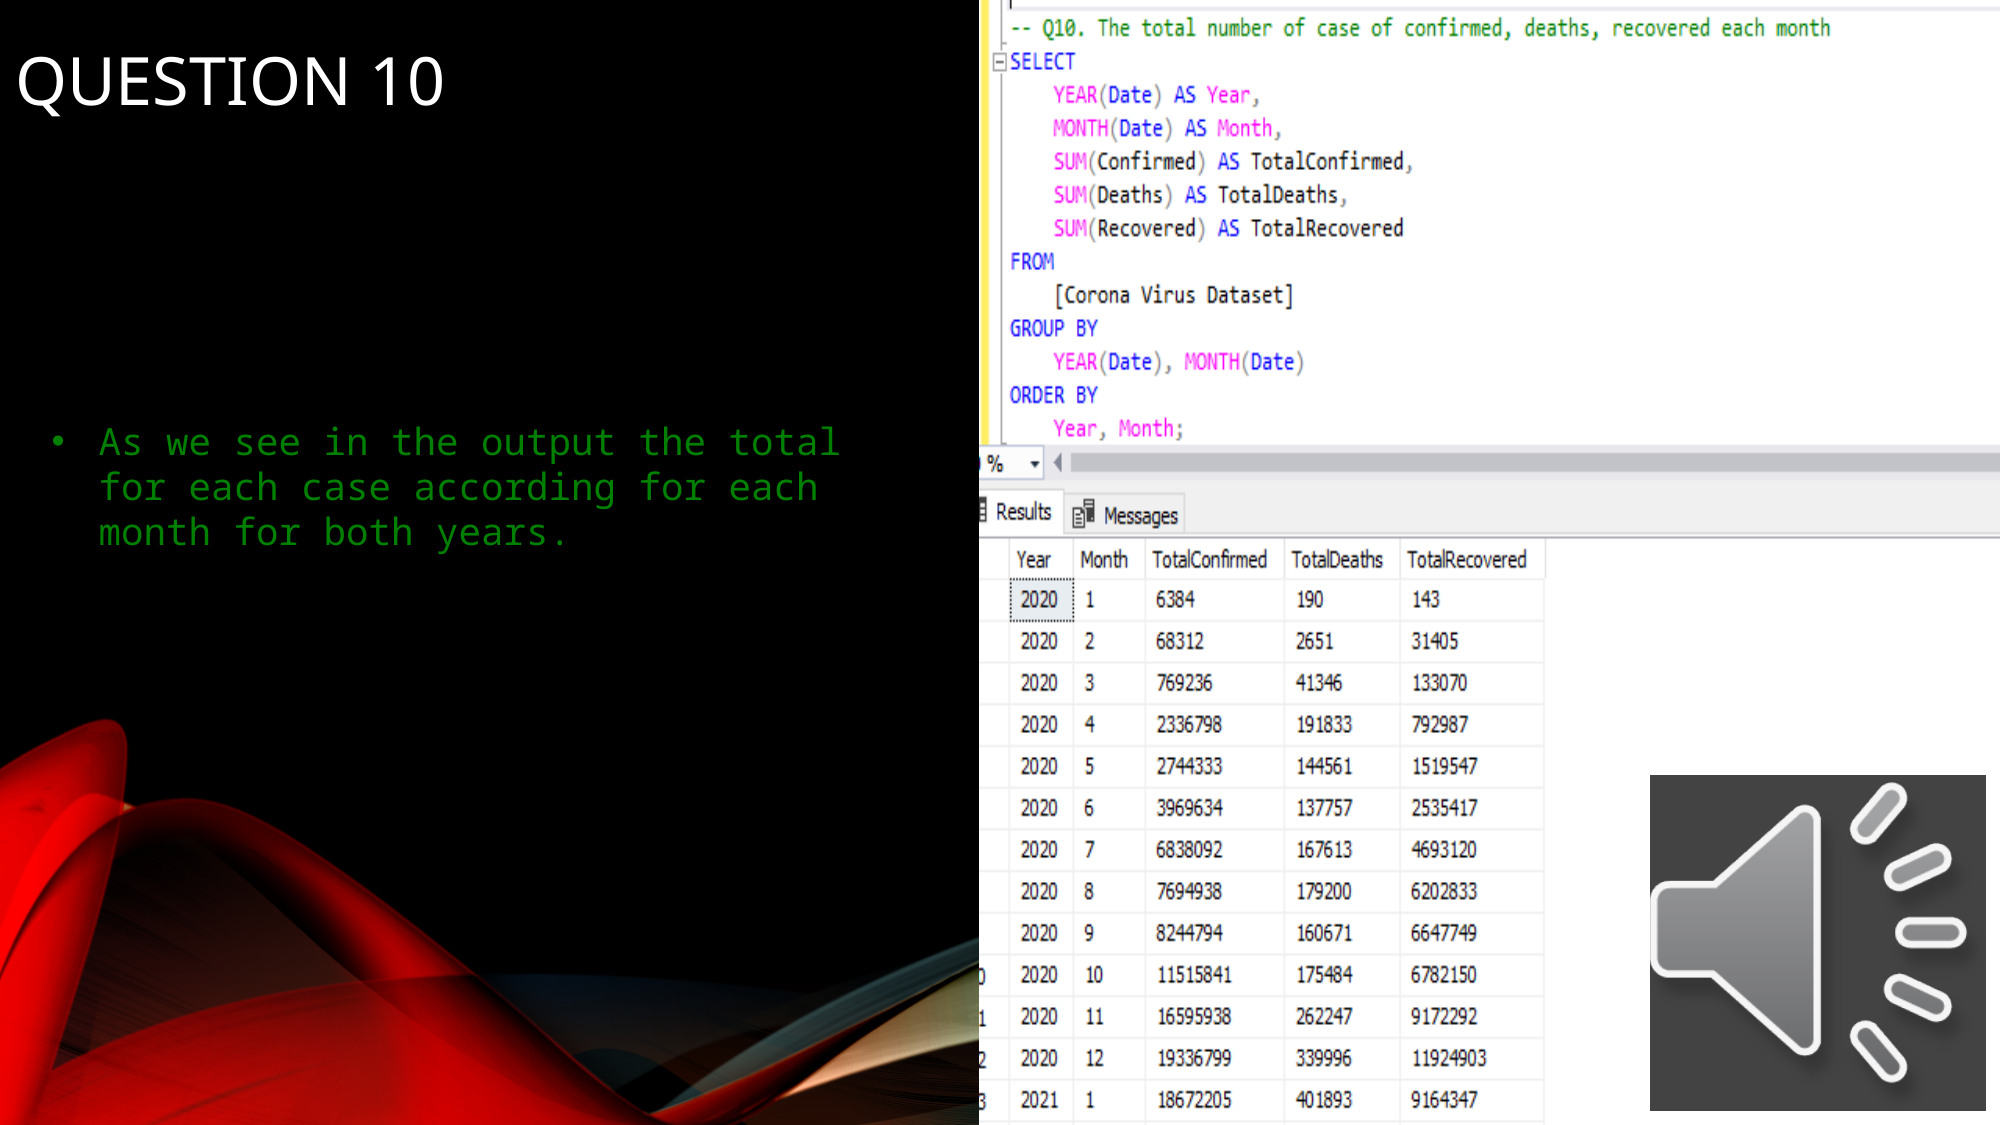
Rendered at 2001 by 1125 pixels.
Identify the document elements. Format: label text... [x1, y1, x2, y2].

picture [0, 0, 2000, 1125]
text_box As we see in the output the total for each case according for each month for both years. [36, 410, 924, 561]
title Question 10 [0, 0, 503, 168]
